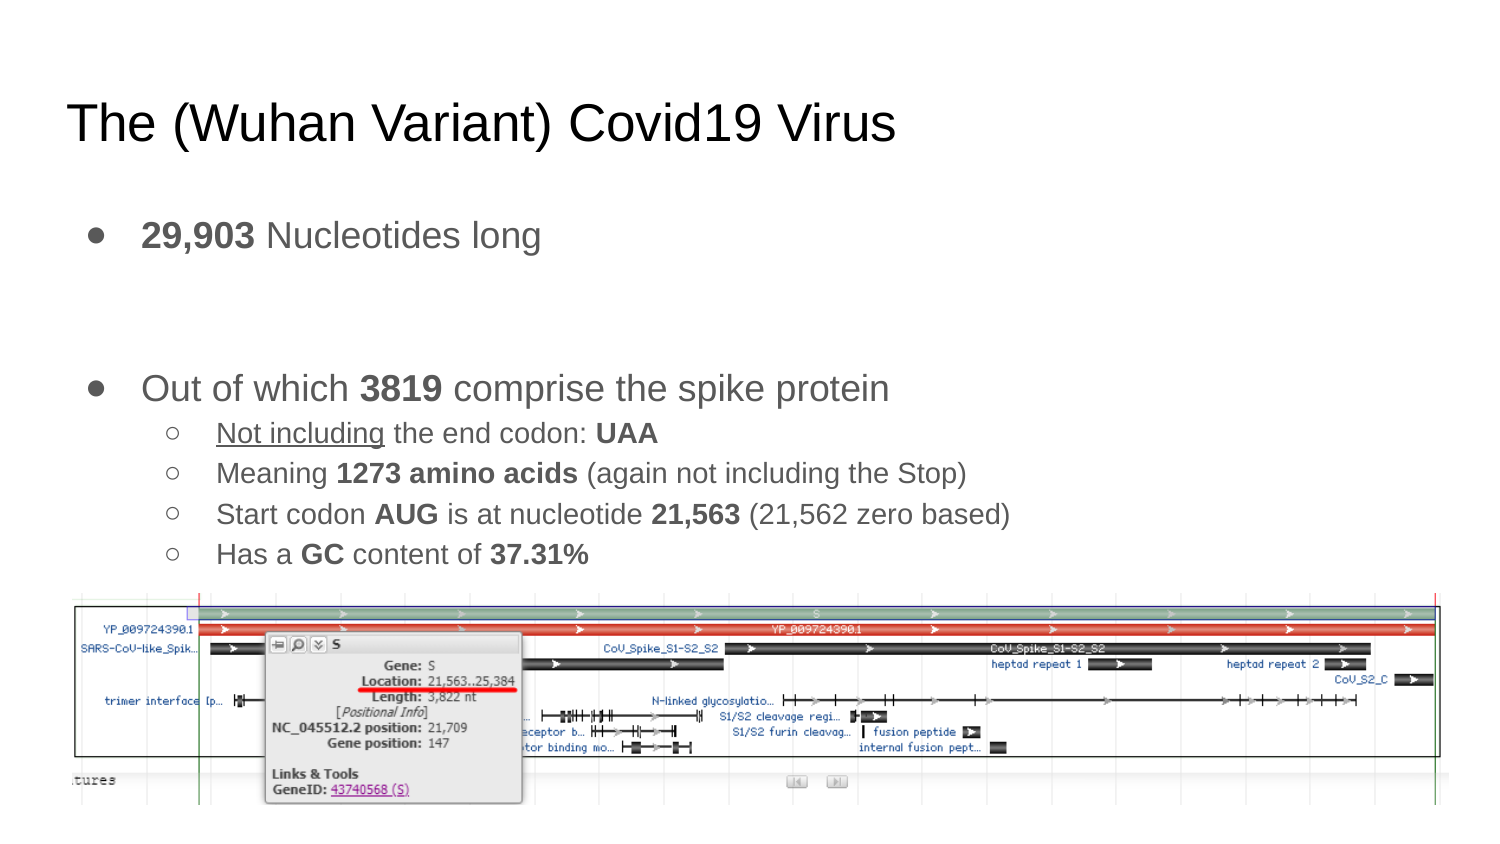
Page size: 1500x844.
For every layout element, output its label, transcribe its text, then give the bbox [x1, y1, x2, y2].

list 29,903 Nucleotides long Out of which 3819 comprise the spike protein Not including the end codon: UAA Meaning 1273 amino acids (again not including the Stop) Start codon AUG is at nucleotide 21,563 (21,562 zero based) Has a GC content of 37.31% [51, 189, 1449, 750]
title The (Wuhan Variant) Covid19 Virus [51, 72, 1449, 167]
picture [72, 593, 1450, 805]
